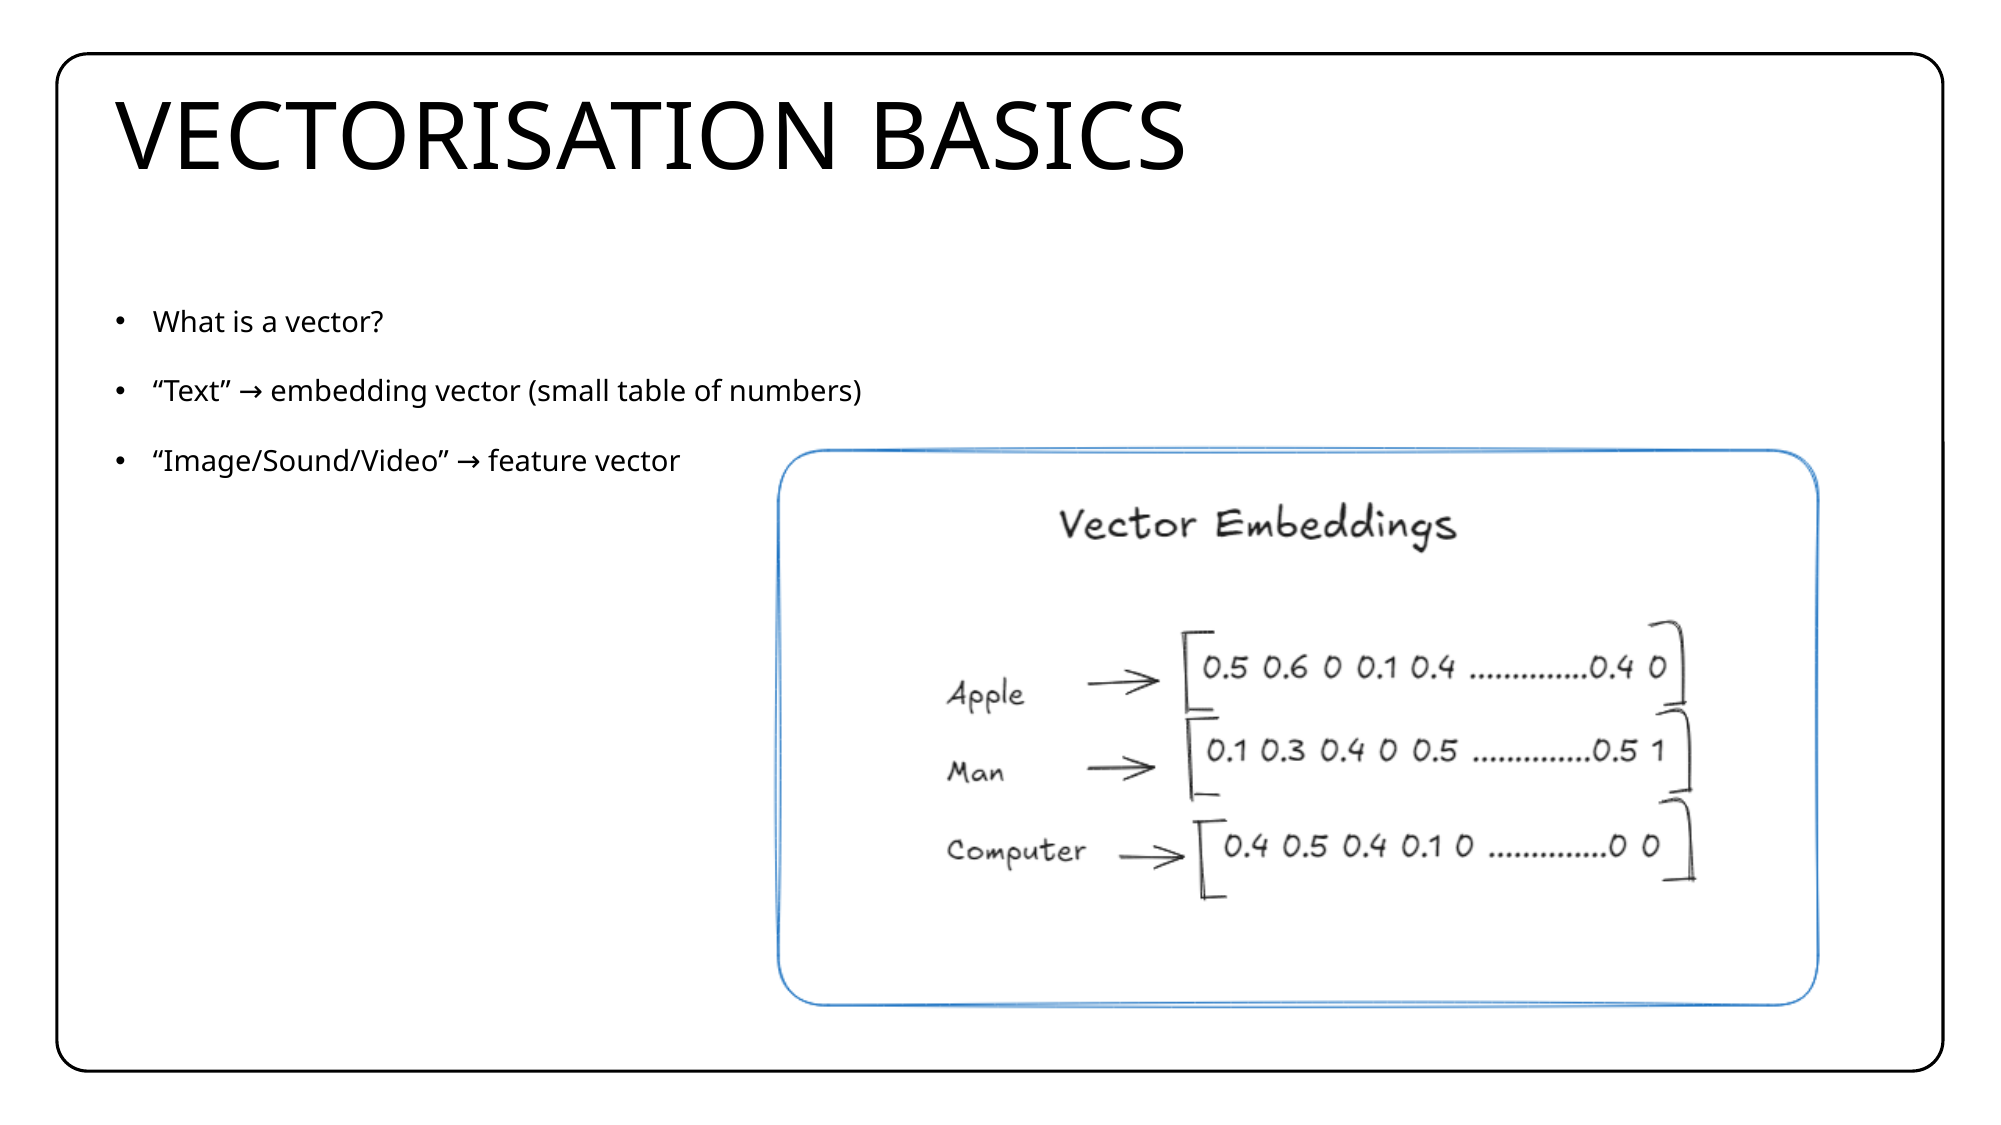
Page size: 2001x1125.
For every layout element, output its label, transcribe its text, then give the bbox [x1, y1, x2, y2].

title VECTORISATION BASICS [100, 90, 1849, 276]
picture [763, 435, 1834, 1021]
list What is a vector? “Text” → embedding vector (small table of numbers) “Image/Sound/Video” → feature vector [100, 281, 1849, 1035]
